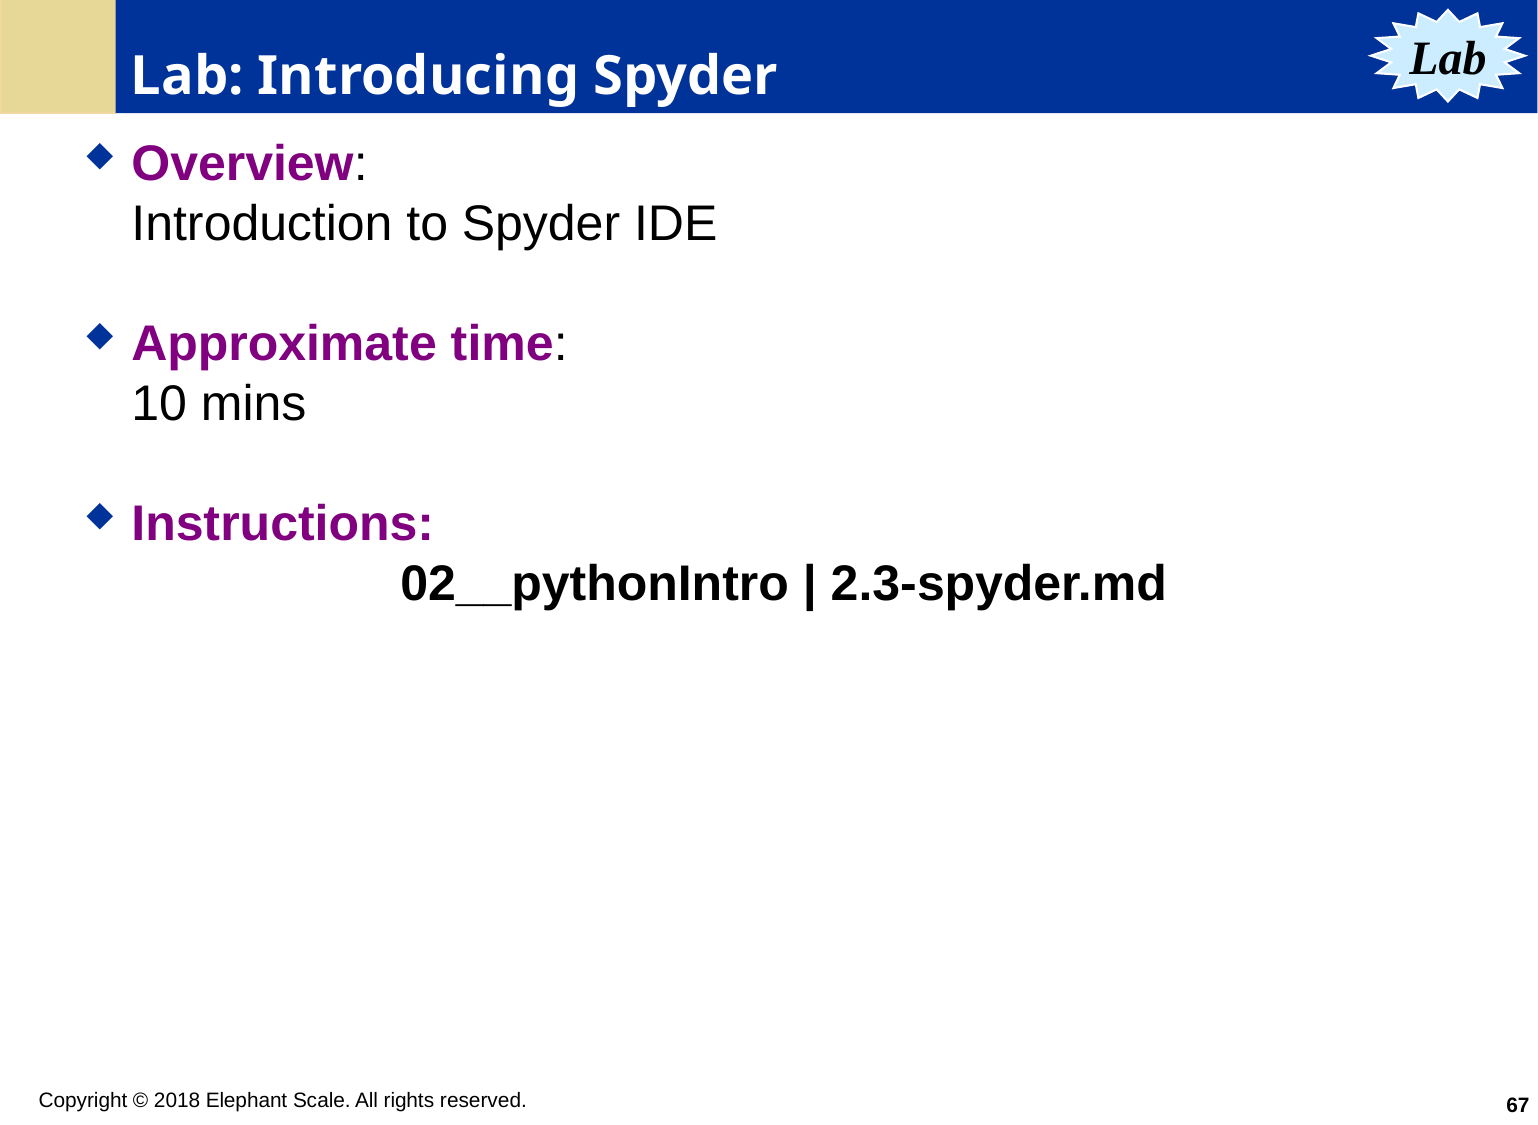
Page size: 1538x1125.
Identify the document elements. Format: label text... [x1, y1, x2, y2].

slide_number 67 [1439, 1079, 1530, 1117]
list Overview: Introduction to Spyder IDE Approximate time: 10 mins Instructions: 02__pythonIntro | 2.3-spyder.md [68, 122, 1500, 1061]
title Lab: Introducing Spyder [115, 0, 1538, 114]
footer Copyright © 2018 Elephant Scale. All rights reserved. [38, 1088, 932, 1112]
picture [0, 0, 115, 114]
text_box Lab [1370, 9, 1526, 102]
